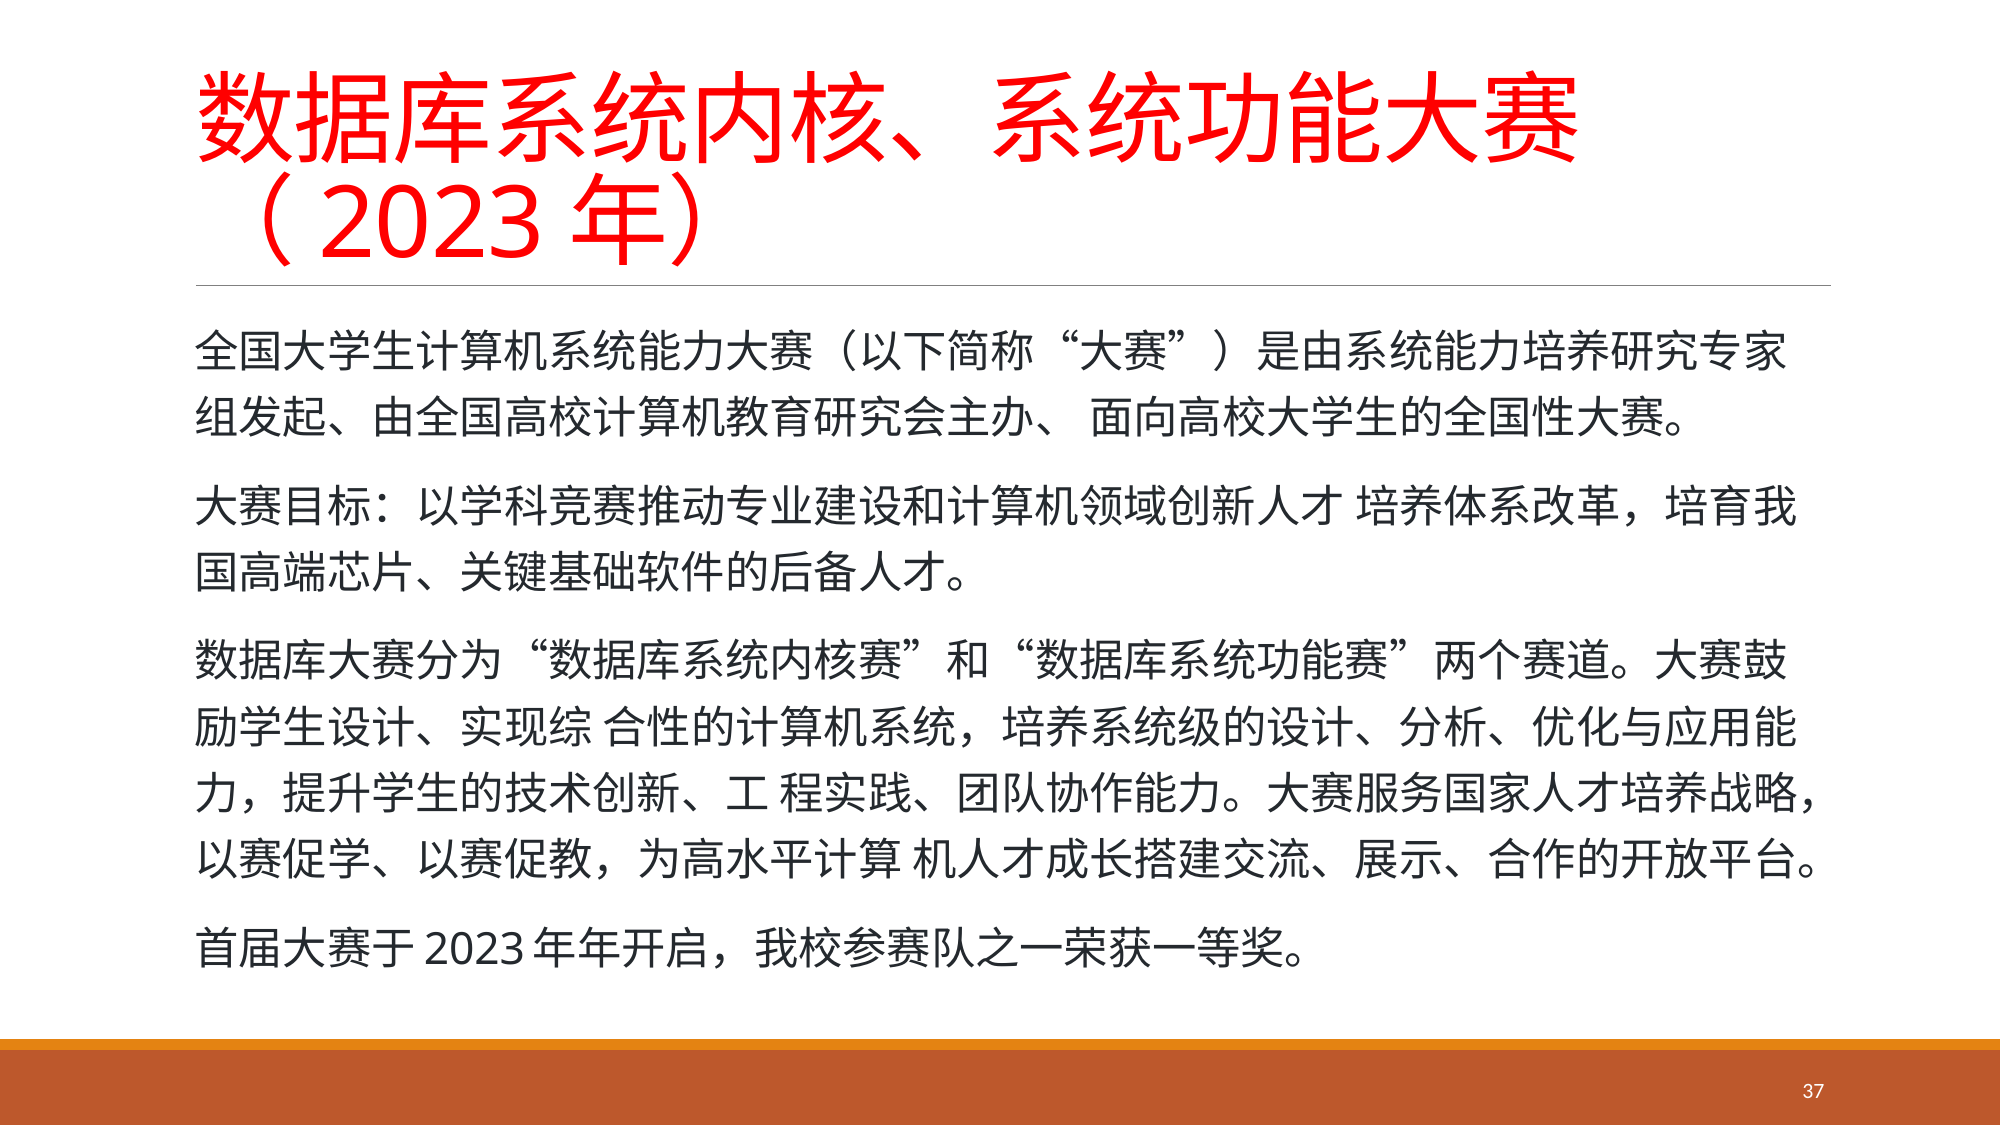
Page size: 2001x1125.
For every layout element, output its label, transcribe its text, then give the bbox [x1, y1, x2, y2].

slide_number 37 [1624, 1059, 1840, 1120]
title 数据库系统内核、系统功能大赛（2023年） [180, 47, 1830, 285]
list 全国大学生计算机系统能力大赛（以下简称“大赛”）是由系统能力培养研究专家组发起、由全国高校计算机教育研究会主办、 面向高校大学生的全国性大赛。 大赛目标：以学科竞赛推动专业建设和计算机领域创新人才 培养体系改革，培育我国高端芯片、关键基础软件的后备人才。 数据库大赛分为“数据库系统内核赛”和“数据库系统功能赛”两个赛道。大赛鼓励学生设计、实现综 合性的计算机系统，培养系统级的设计、分析、优化与应用能力，提升学生的技术创新、工 程实践、团队协作能力。大赛服务国家人才培养战略，以赛促学、以赛促教，为高水平计算 机人才成长搭建交流、展示、合作的开放平台。 首届大赛于2023年年开启，我校参赛队之一荣获一等奖。 [180, 302, 1830, 1036]
